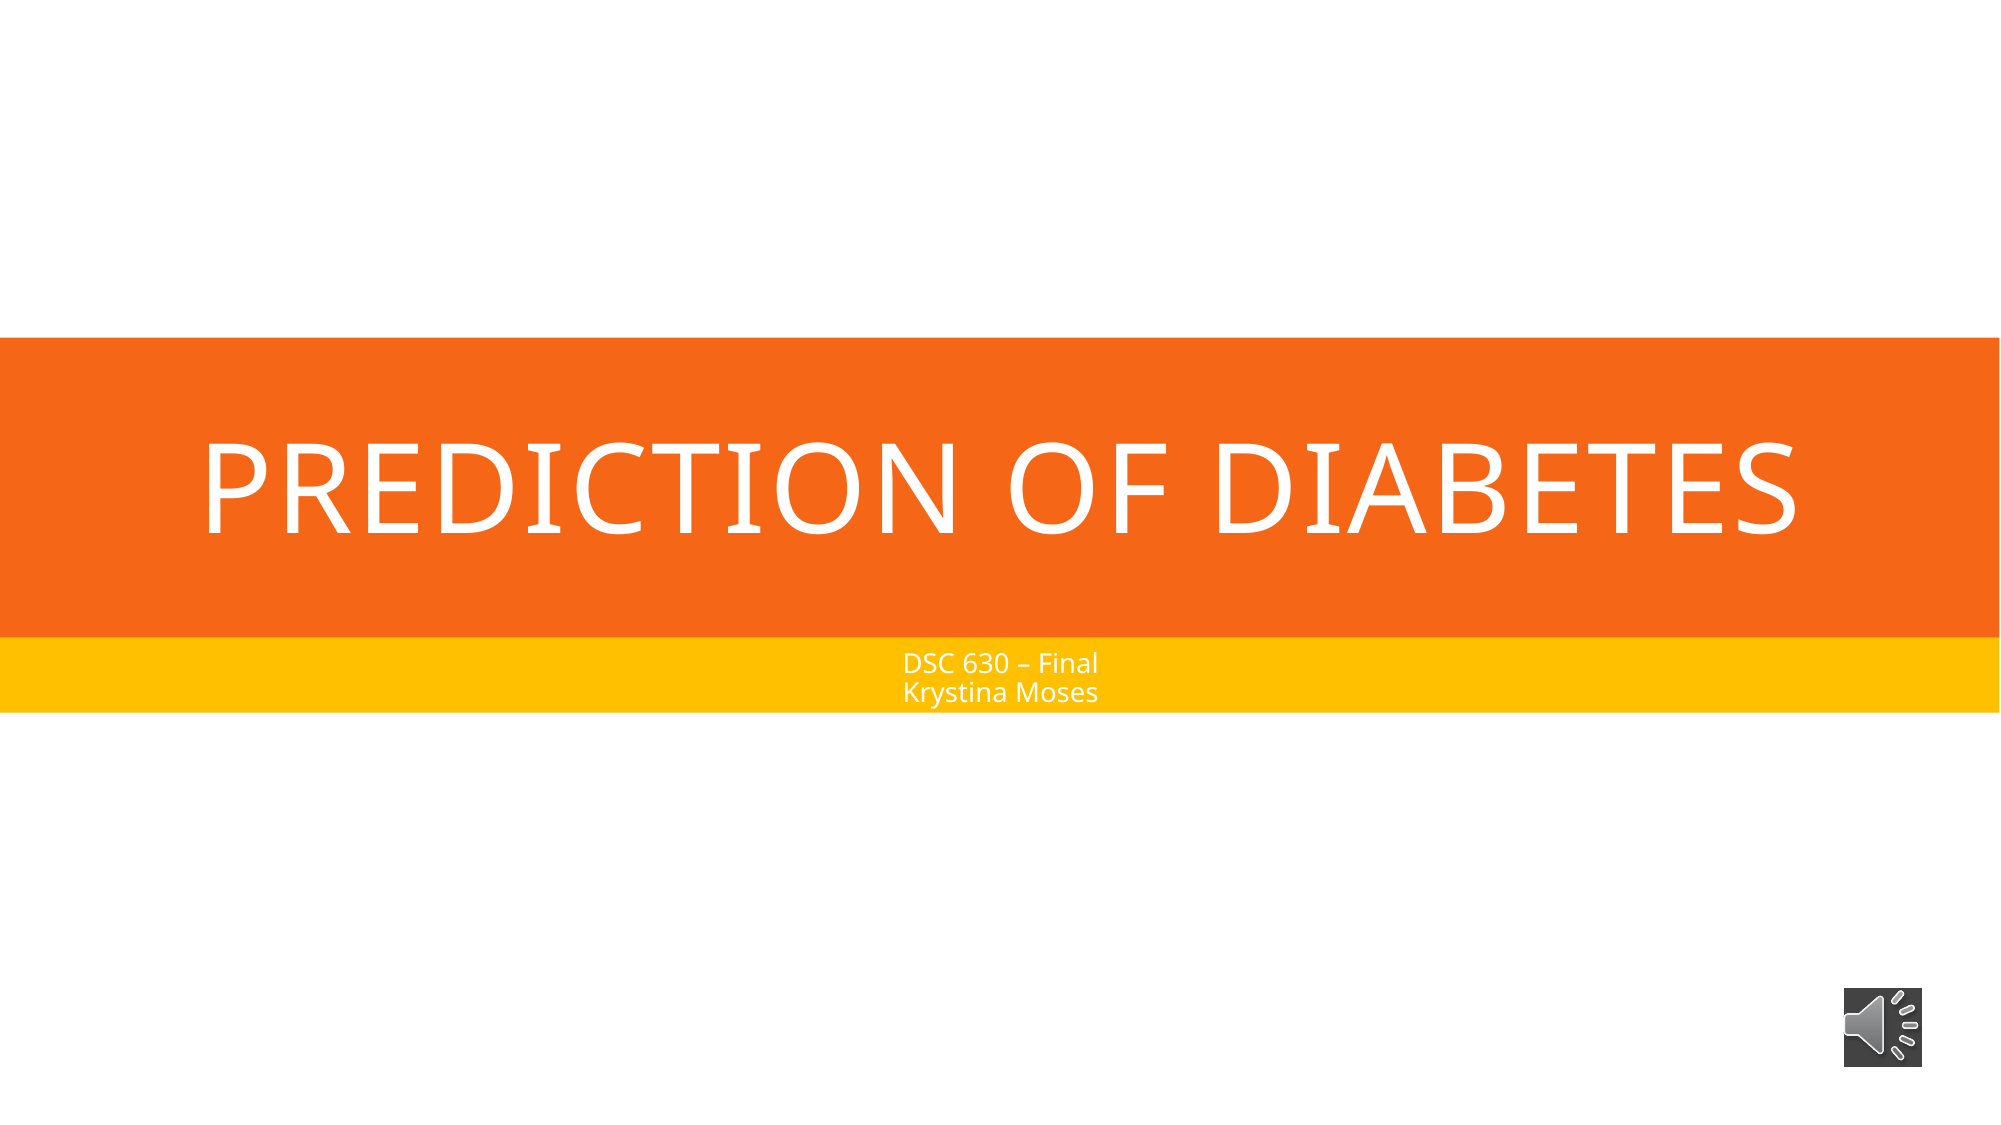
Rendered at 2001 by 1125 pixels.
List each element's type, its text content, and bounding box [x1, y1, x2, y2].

picture [1842, 987, 1924, 1068]
subtitle DSC 630 – Final Krystina Moses [56, 641, 1945, 717]
title Prediction of Diabetes [78, 355, 1923, 641]
